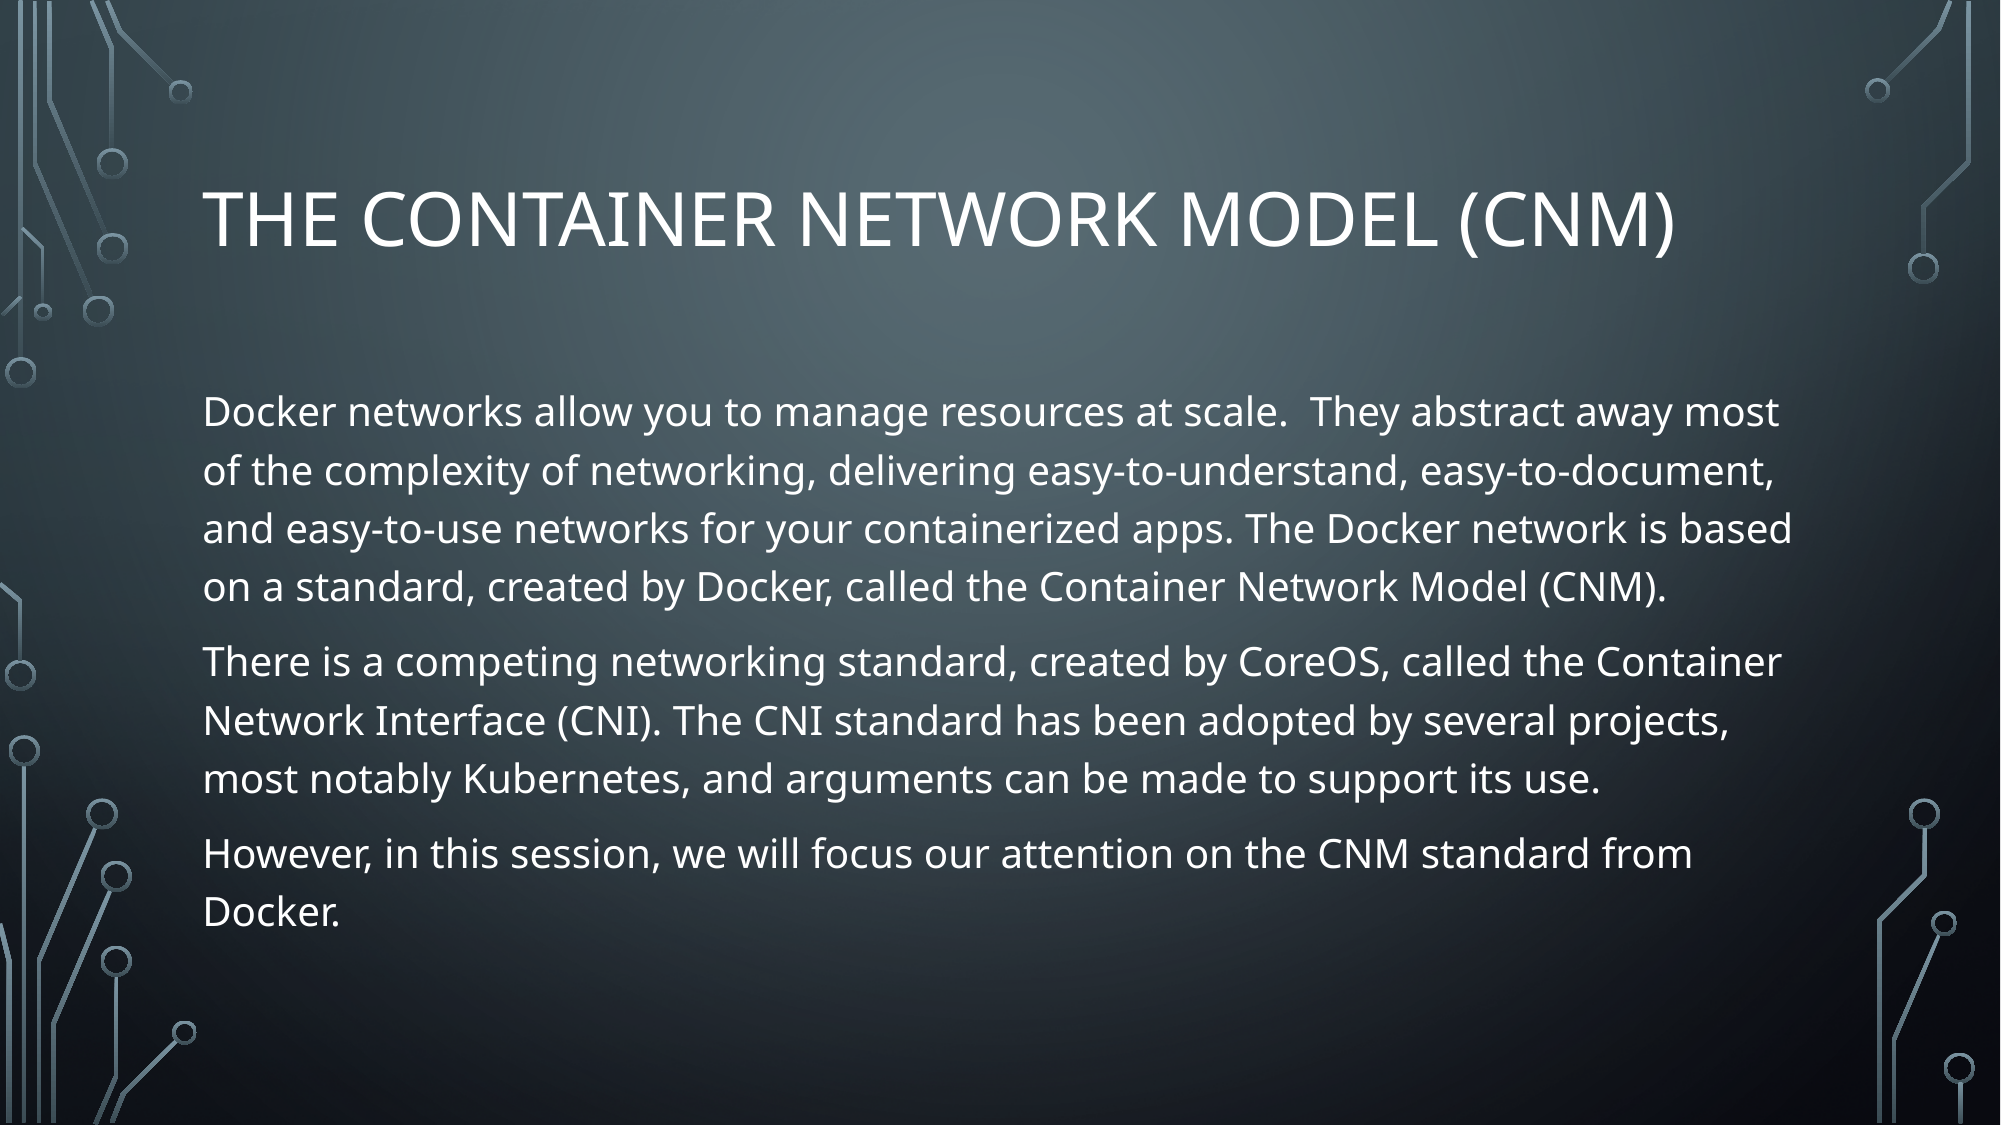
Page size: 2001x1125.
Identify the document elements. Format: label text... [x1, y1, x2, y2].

list Docker networks allow you to manage resources at scale. They abstract away most of the complexity of networking, delivering easy-to-understand, easy-to-document, and easy-to-use networks for your containerized apps. The Docker network is based on a standard, created by Docker, called the Container Network Model (CNM). There is a competing networking standard, created by CoreOS, called the Container Network Interface (CNI). The CNI standard has been adopted by several projects, most notably Kubernetes, and arguments can be made to support its use. However, in this session, we will focus our attention on the CNM standard from Docker. [187, 369, 1813, 950]
title The container network model (cnm) [187, 101, 1813, 344]
